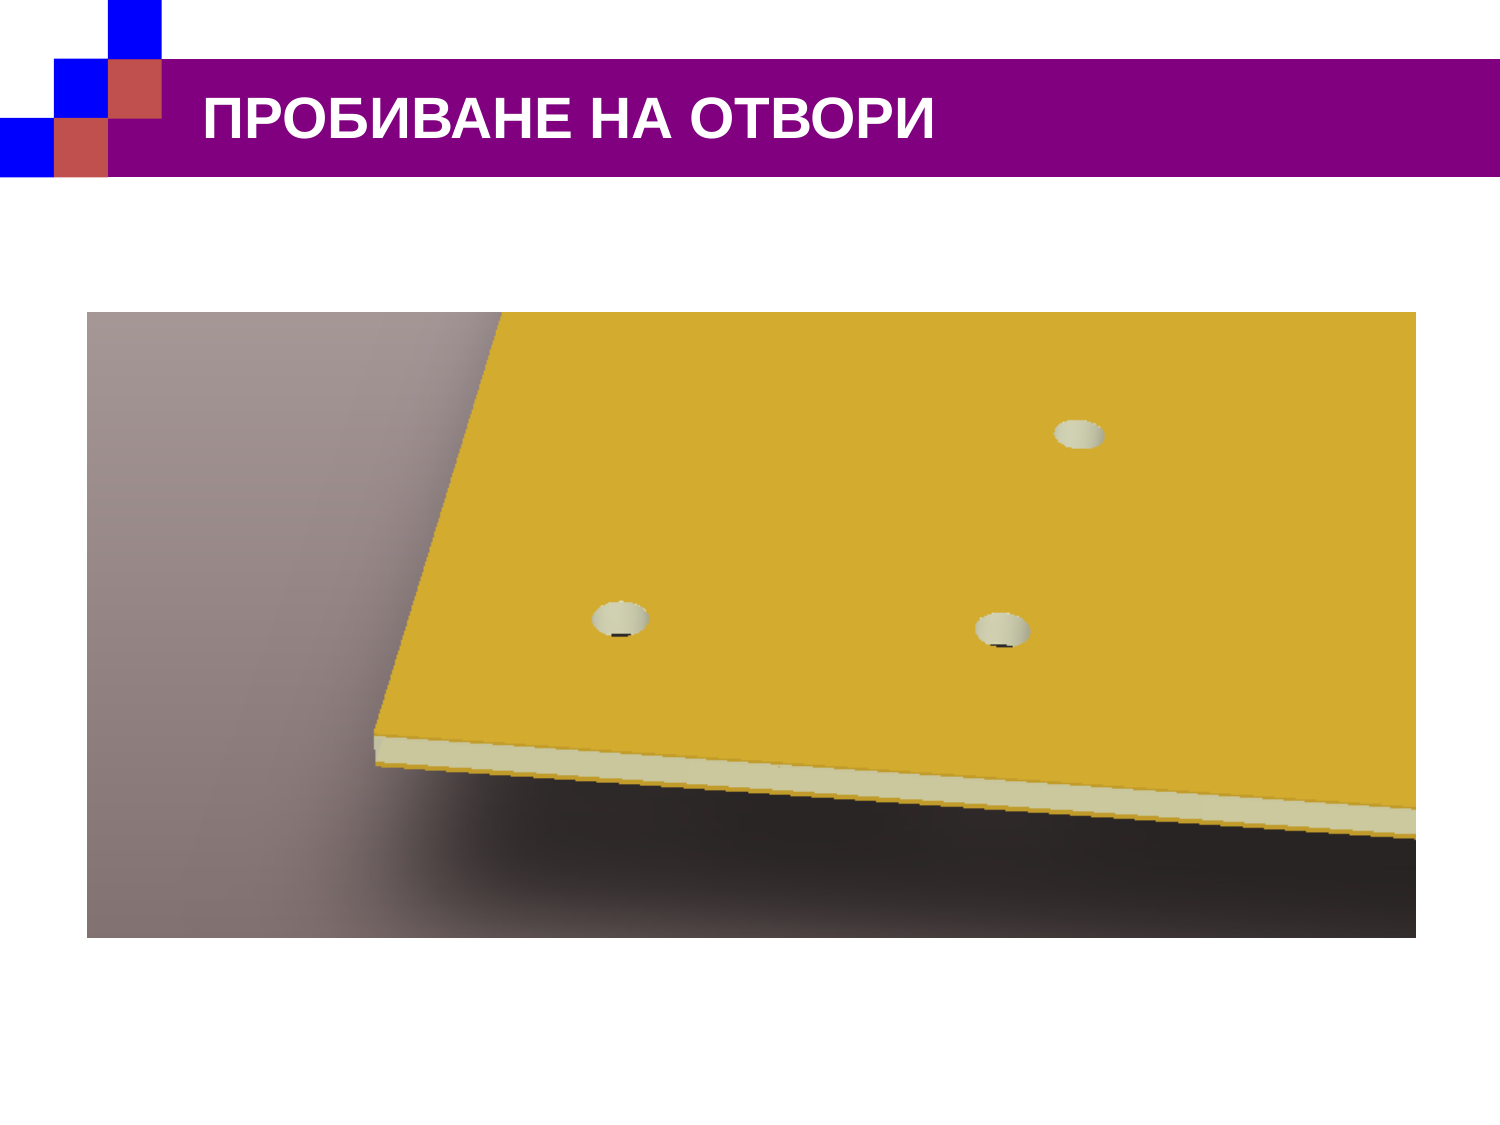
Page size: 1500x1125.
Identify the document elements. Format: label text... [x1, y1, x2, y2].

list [87, 312, 1416, 938]
title ПРОБИВАНЕ НА ОТВОРИ [187, 74, 1401, 156]
